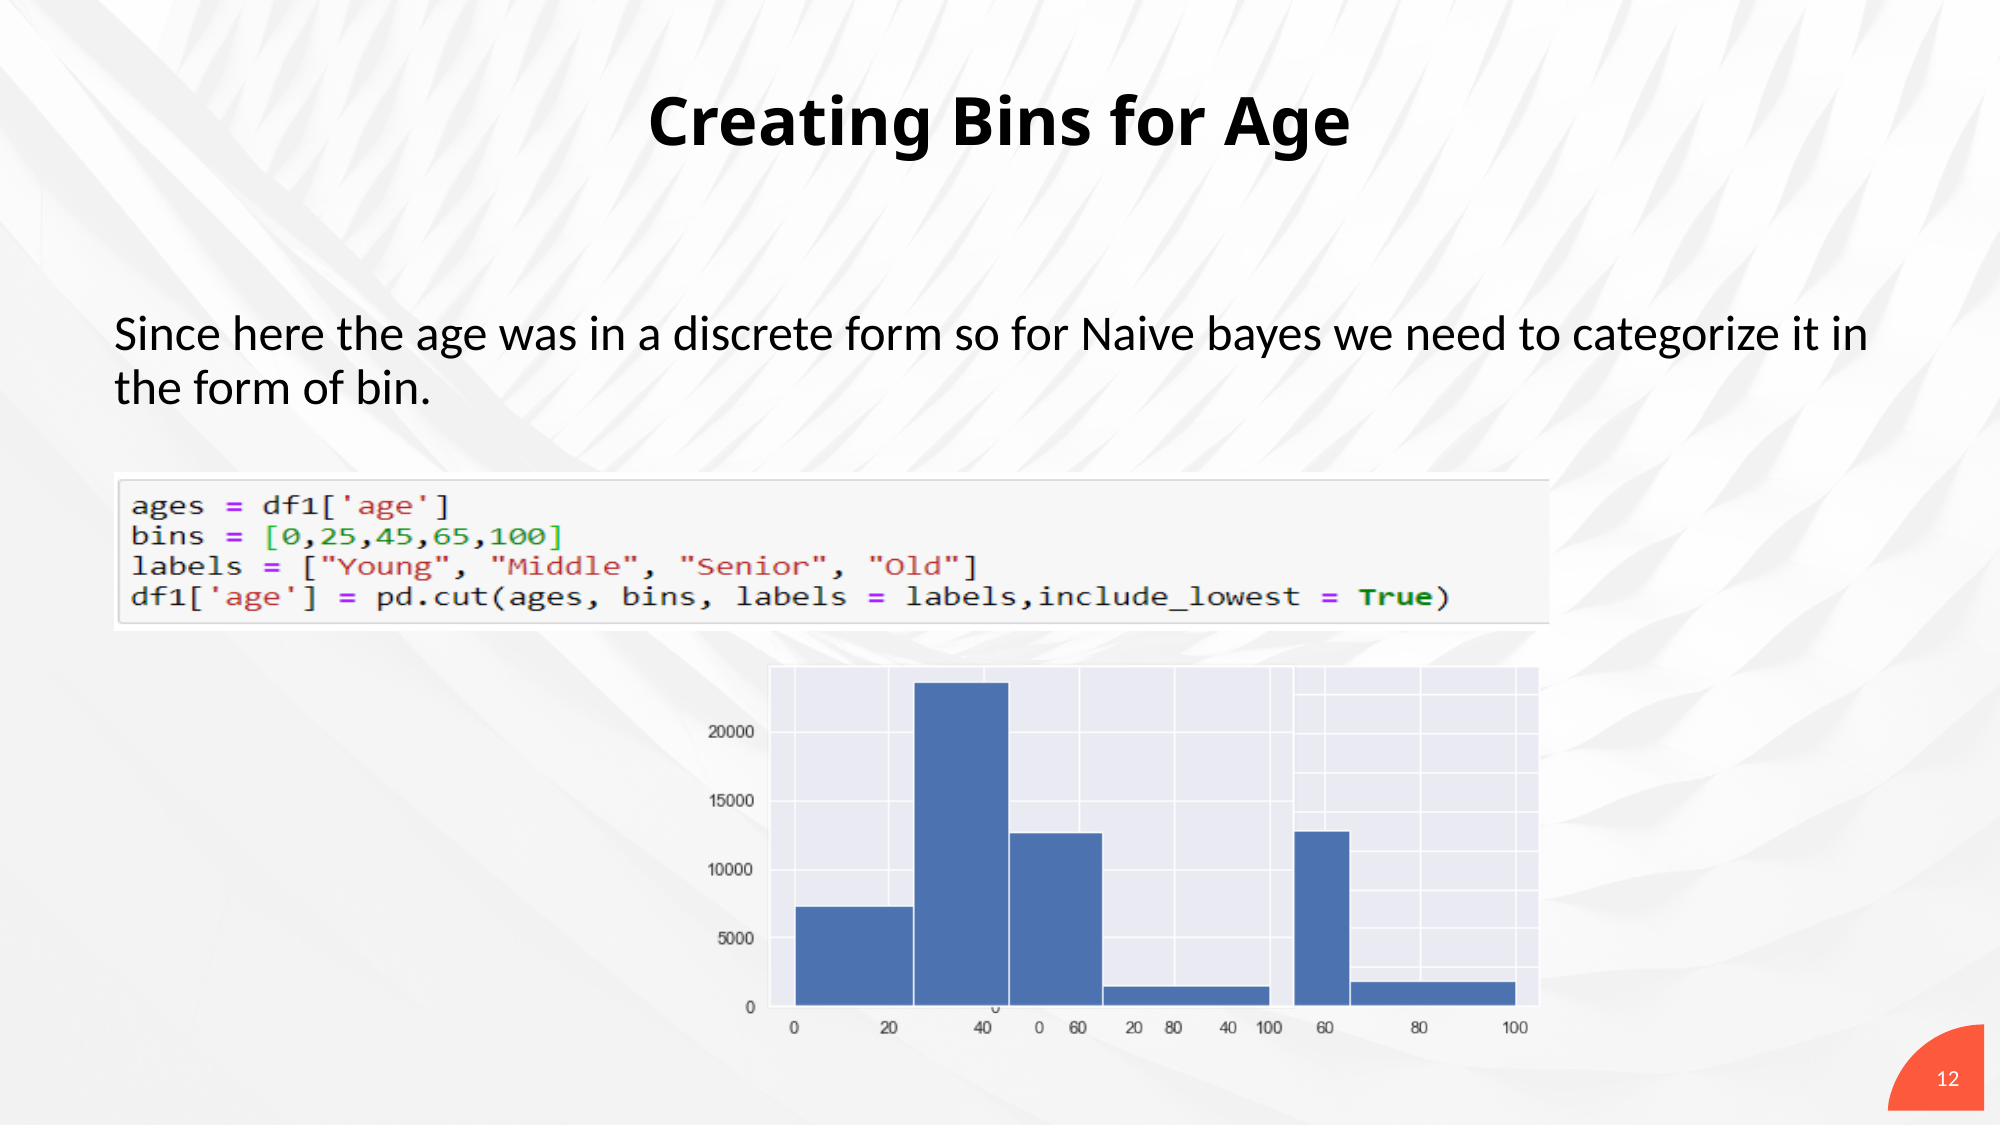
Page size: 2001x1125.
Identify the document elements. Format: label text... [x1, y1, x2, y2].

picture [113, 472, 1550, 632]
slide_number ‹#› [1915, 1047, 1981, 1108]
list Since here the age was in a discrete form so for Naive bayes we need to categorize it in the form of bin. [99, 299, 1901, 1014]
picture [695, 654, 1550, 1048]
title Creating Bins for Age [99, 50, 1901, 197]
